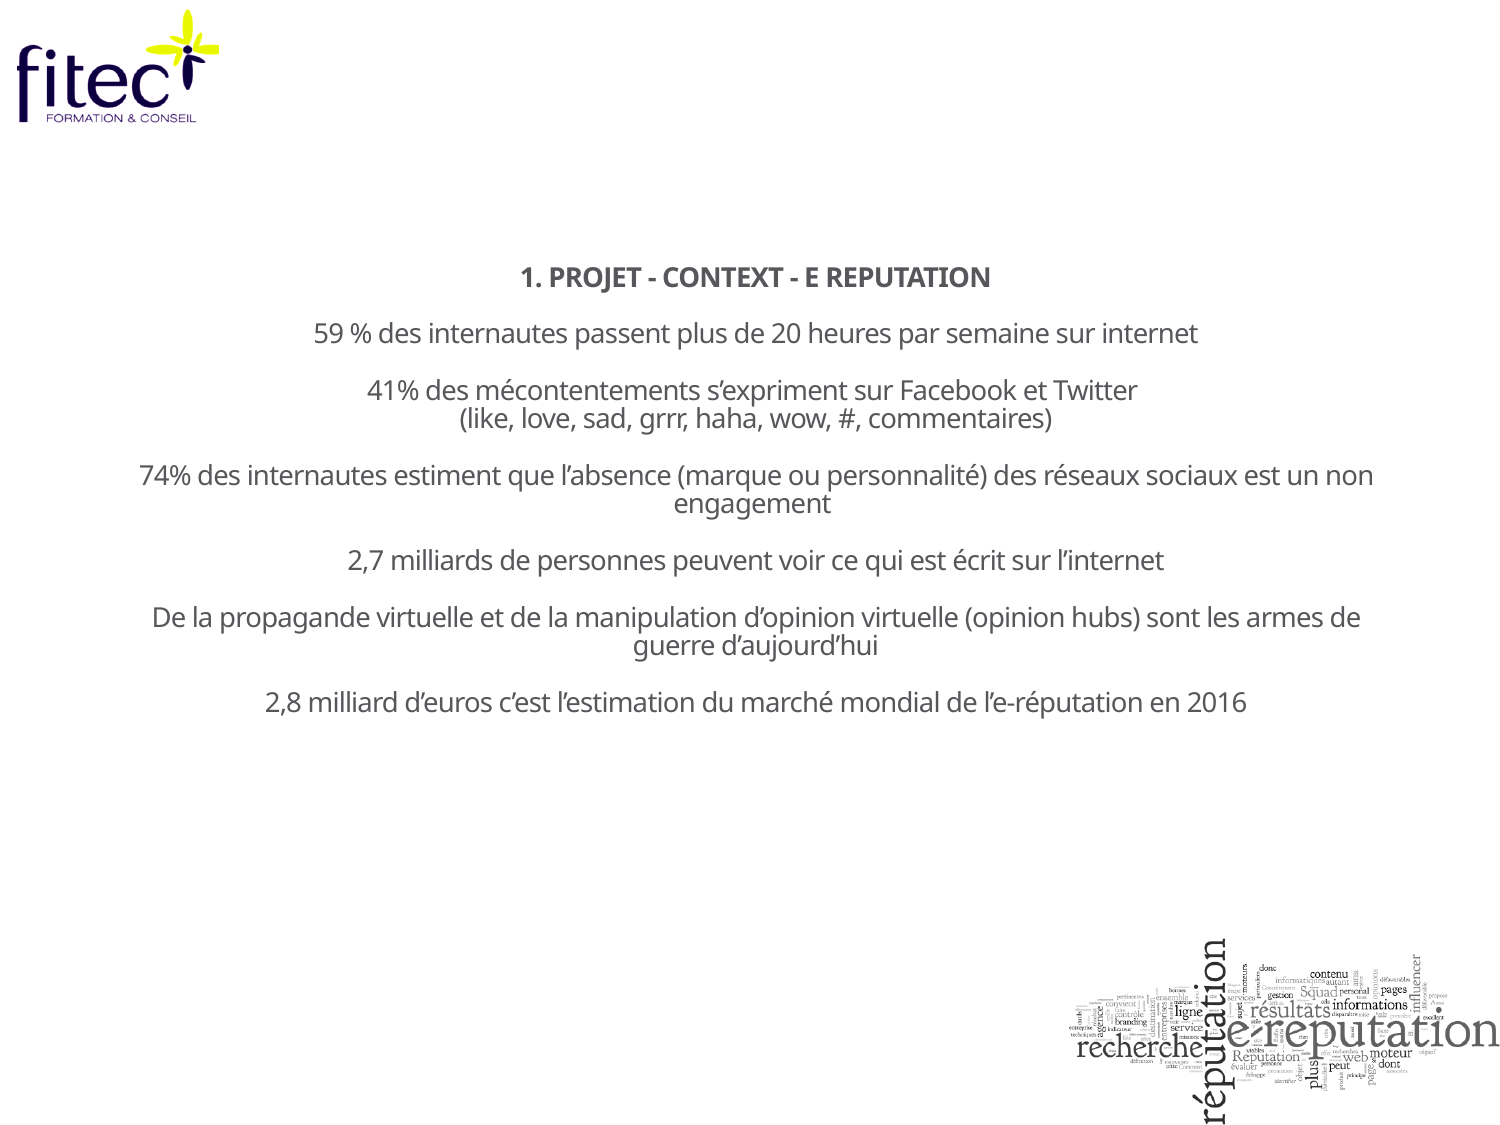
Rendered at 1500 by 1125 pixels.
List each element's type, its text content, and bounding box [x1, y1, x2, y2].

picture [17, 0, 219, 162]
picture [1068, 937, 1500, 1125]
title 1. PROJET - CONTEXT - E REPUTATION 59 % des internautes passent plus de 20 heures par semaine sur internet 41% des mécontentements s’expriment sur Facebook et Twitter (like, love, sad, grrr, haha, wow, #, commentaires) 74% des internautes estiment que l’absence (marque ou personnalité) des réseaux sociaux est un non engagement 2,7 milliards de personnes peuvent voir ce qui est écrit sur l’internet De la propagande virtuelle et de la manipulation d’opinion virtuelle (opinion hubs) sont les armes de guerre d’aujourd’hui 2,8 milliard d’euros c’est l’estimation du marché mondial de l’e-réputation en 2016 [118, 90, 1394, 841]
